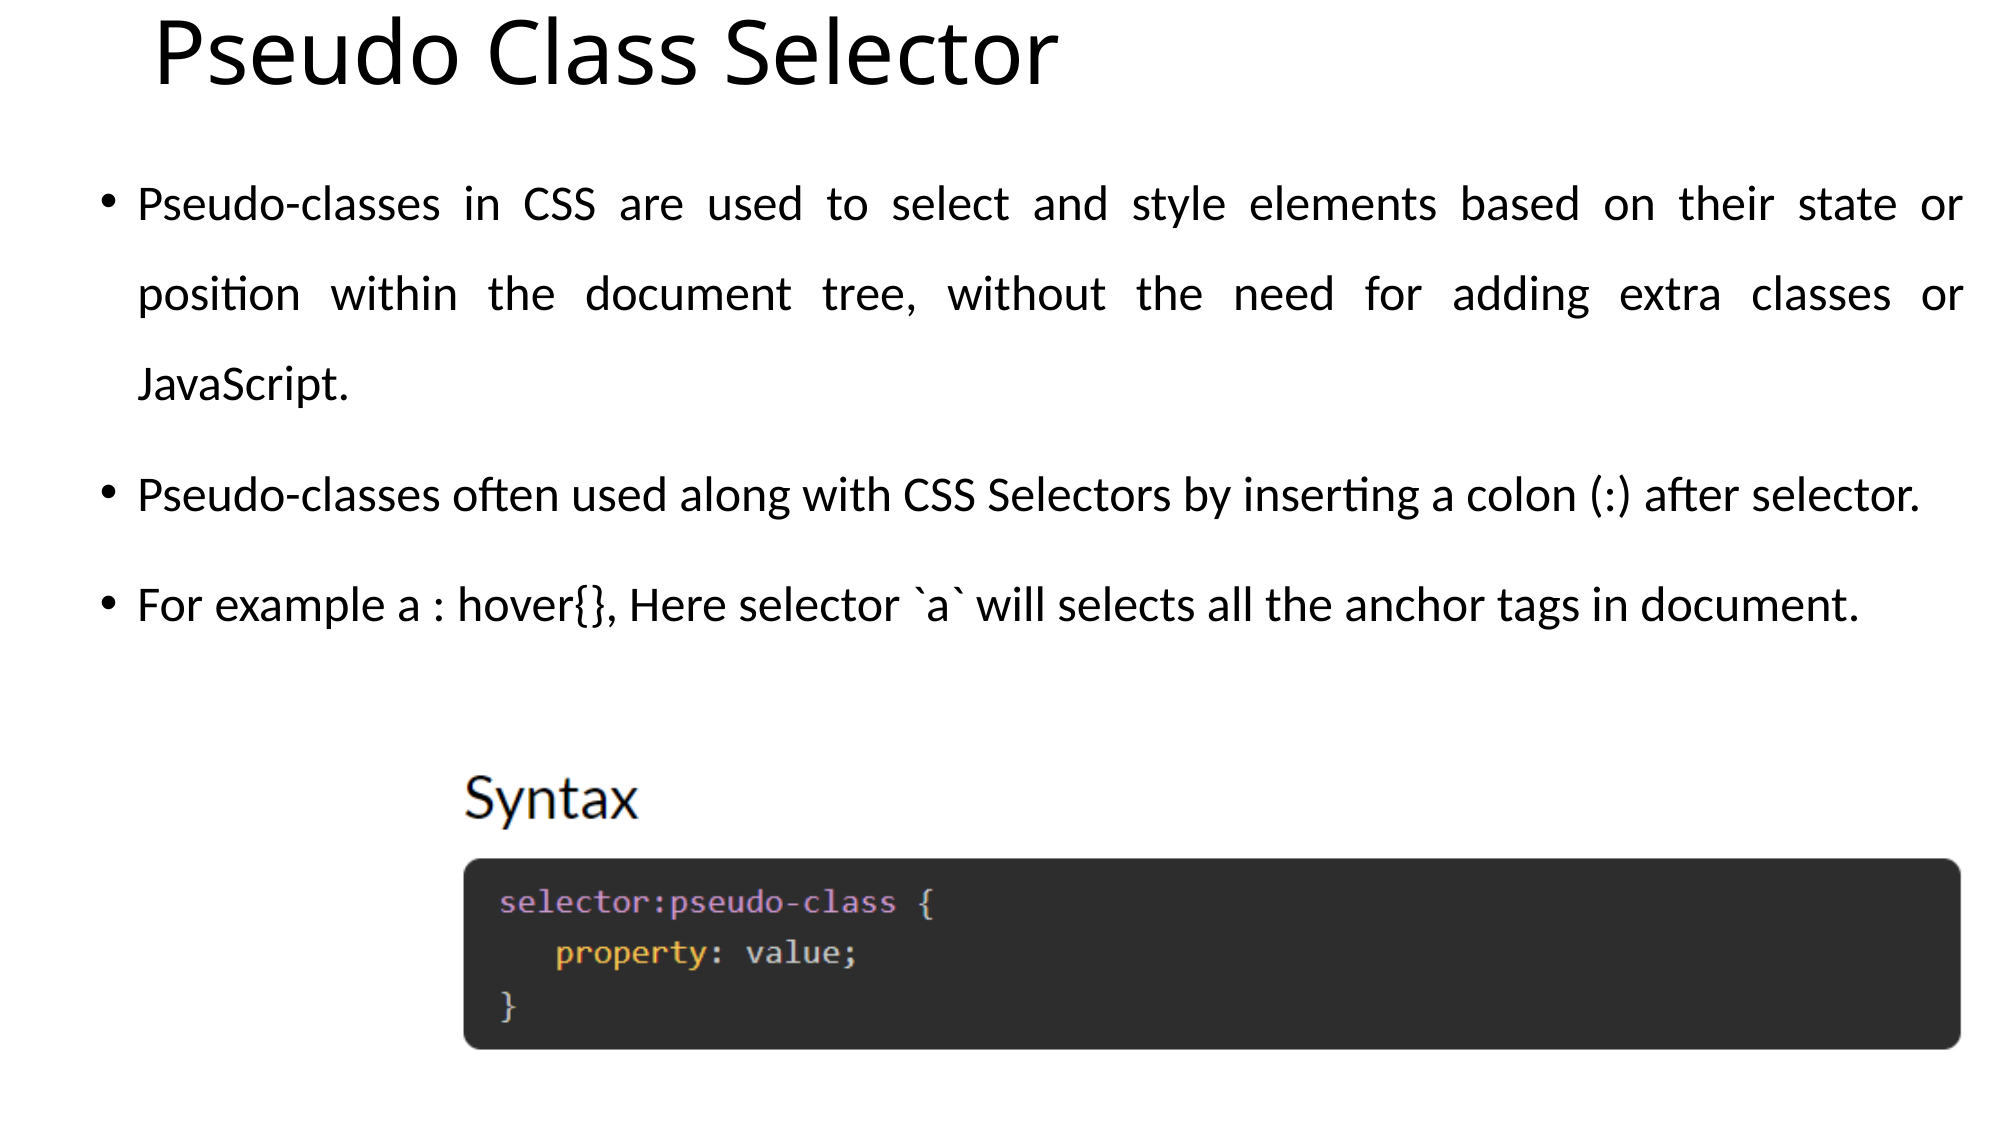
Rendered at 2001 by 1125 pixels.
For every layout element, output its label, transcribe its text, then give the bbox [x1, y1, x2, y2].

title Pseudo Class Selector [137, 0, 1863, 112]
picture [446, 747, 1981, 1095]
list Pseudo-classes in CSS are used to select and style elements based on their state or position within the document tree, without the need for adding extra classes or JavaScript. Pseudo-classes often used along with CSS Selectors by inserting a colon (:) after selector. For example a : hover{}, Here selector `a` will selects all the anchor tags in document. [84, 132, 1981, 1036]
